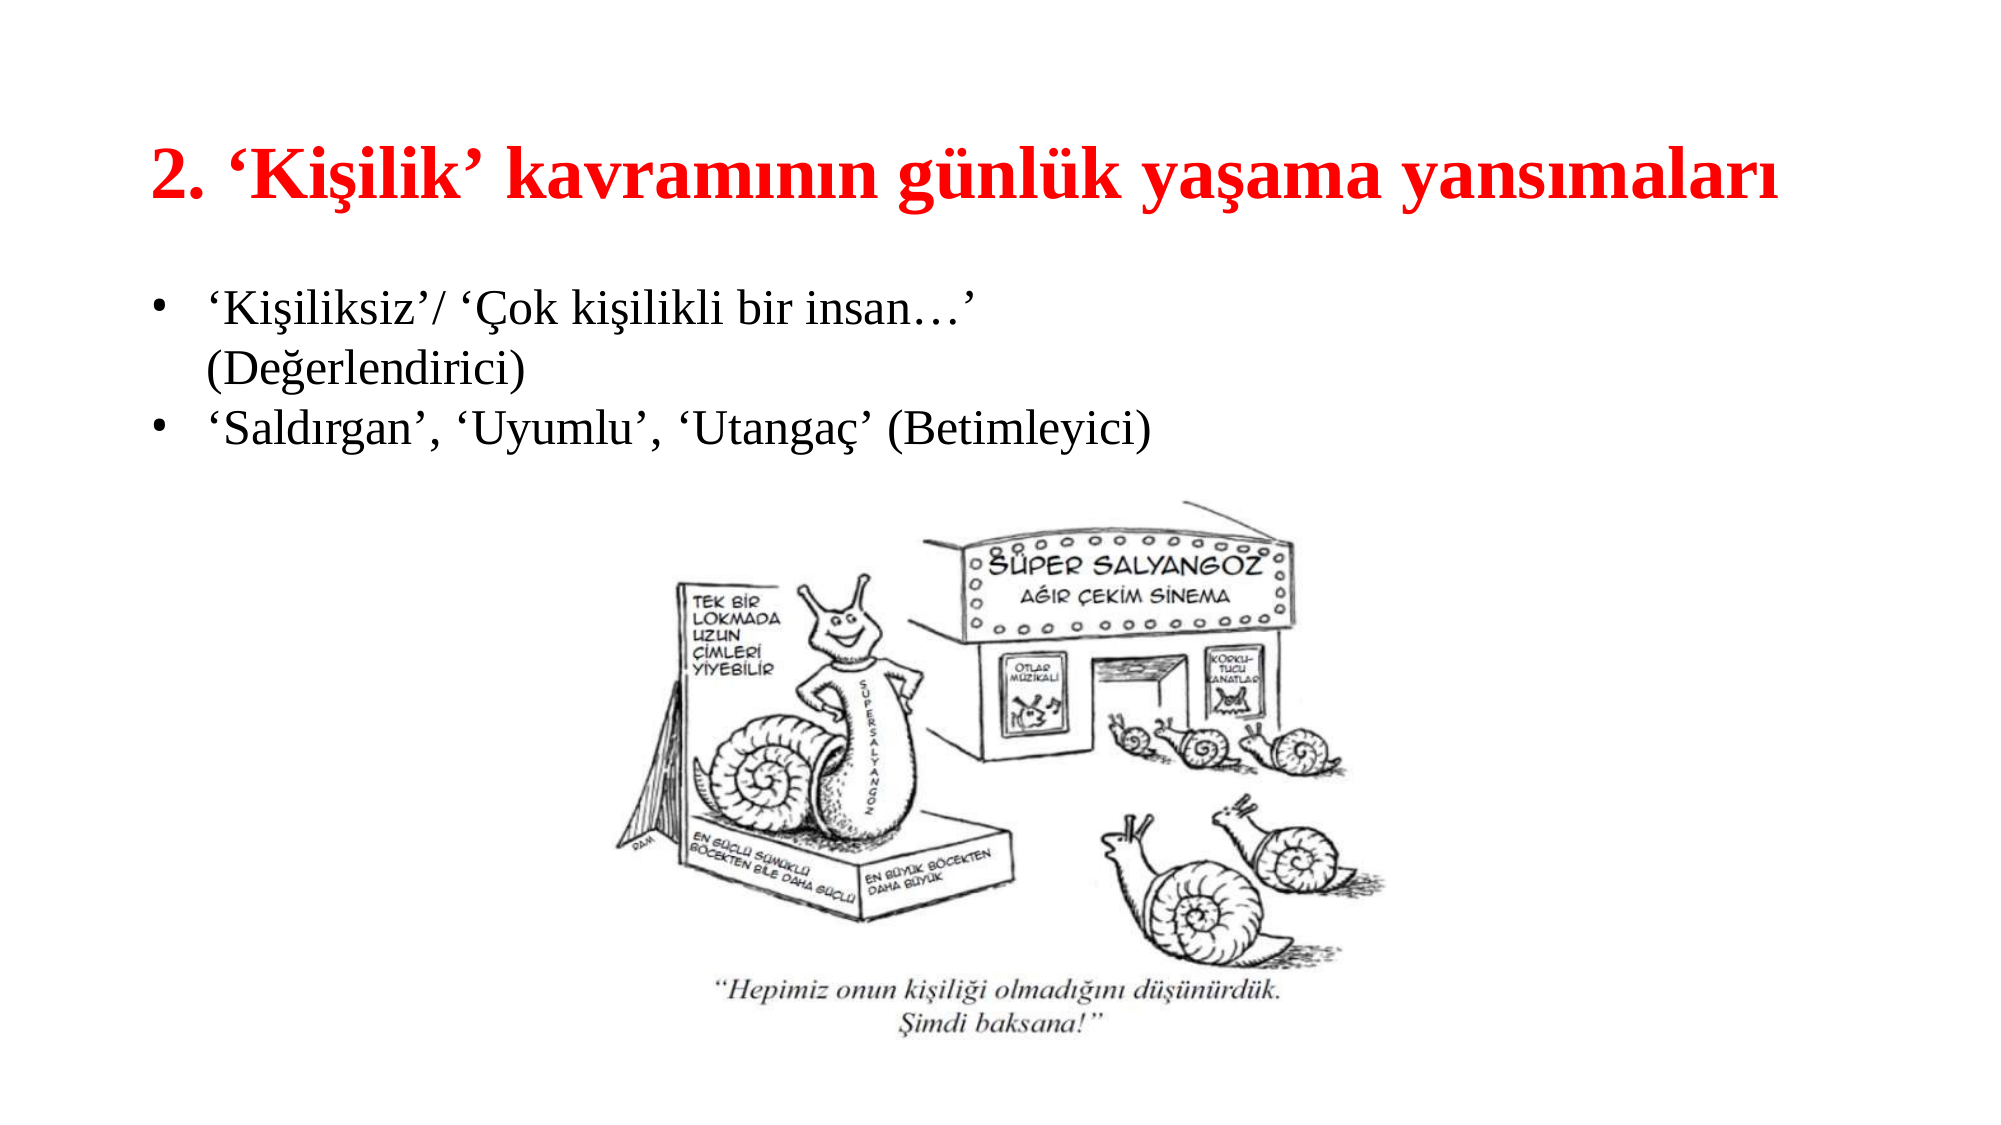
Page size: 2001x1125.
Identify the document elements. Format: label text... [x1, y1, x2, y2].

text_box ‘Kişiliksiz’/ ‘Çok kişilikli bir insan…’ (Değerlendirici) ‘Saldırgan’, ‘Uyumlu’, ‘Utangaç’ (Betimleyici) [148, 272, 1308, 455]
title 2. ‘Kişilik’ kavramının günlük yaşama yansımaları [148, 121, 1781, 311]
picture [611, 499, 1389, 1040]
